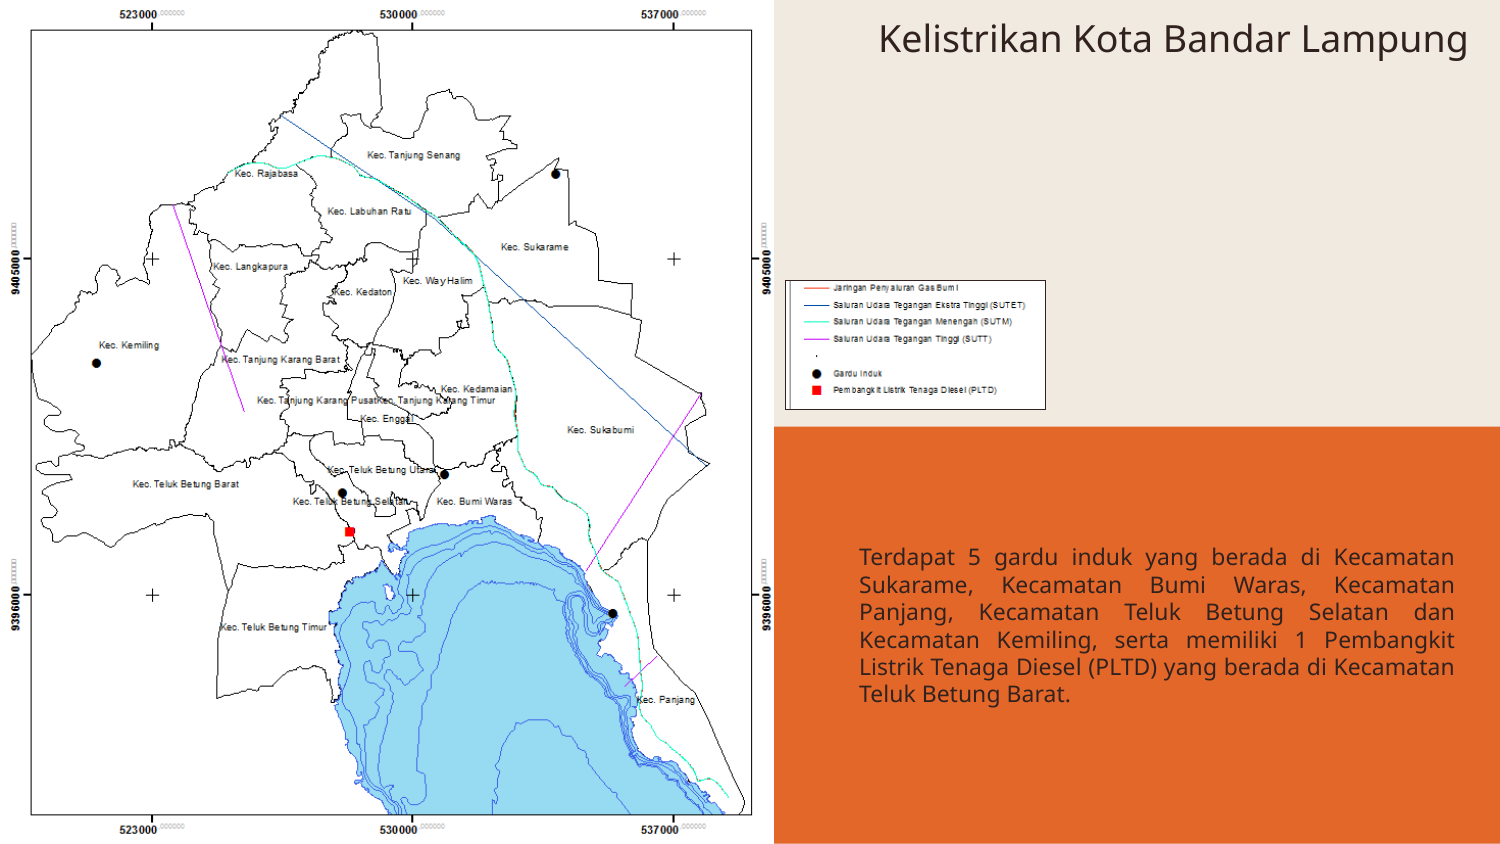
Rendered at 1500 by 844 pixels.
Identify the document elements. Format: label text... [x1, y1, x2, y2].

title Kelistrikan Kota Bandar Lampung [776, 0, 1485, 94]
text_box Terdapat 5 gardu induk yang berada di Kecamatan Sukarame, Kecamatan Bumi Waras, Kecamatan Panjang, Kecamatan Teluk Betung Selatan dan Kecamatan Kemiling, serta memiliki 1 Pembangkit Listrik Tenaga Diesel (PLTD) yang berada di Kecamatan Teluk Betung Barat. [844, 535, 1471, 715]
picture [0, 0, 775, 844]
picture [785, 279, 1046, 411]
